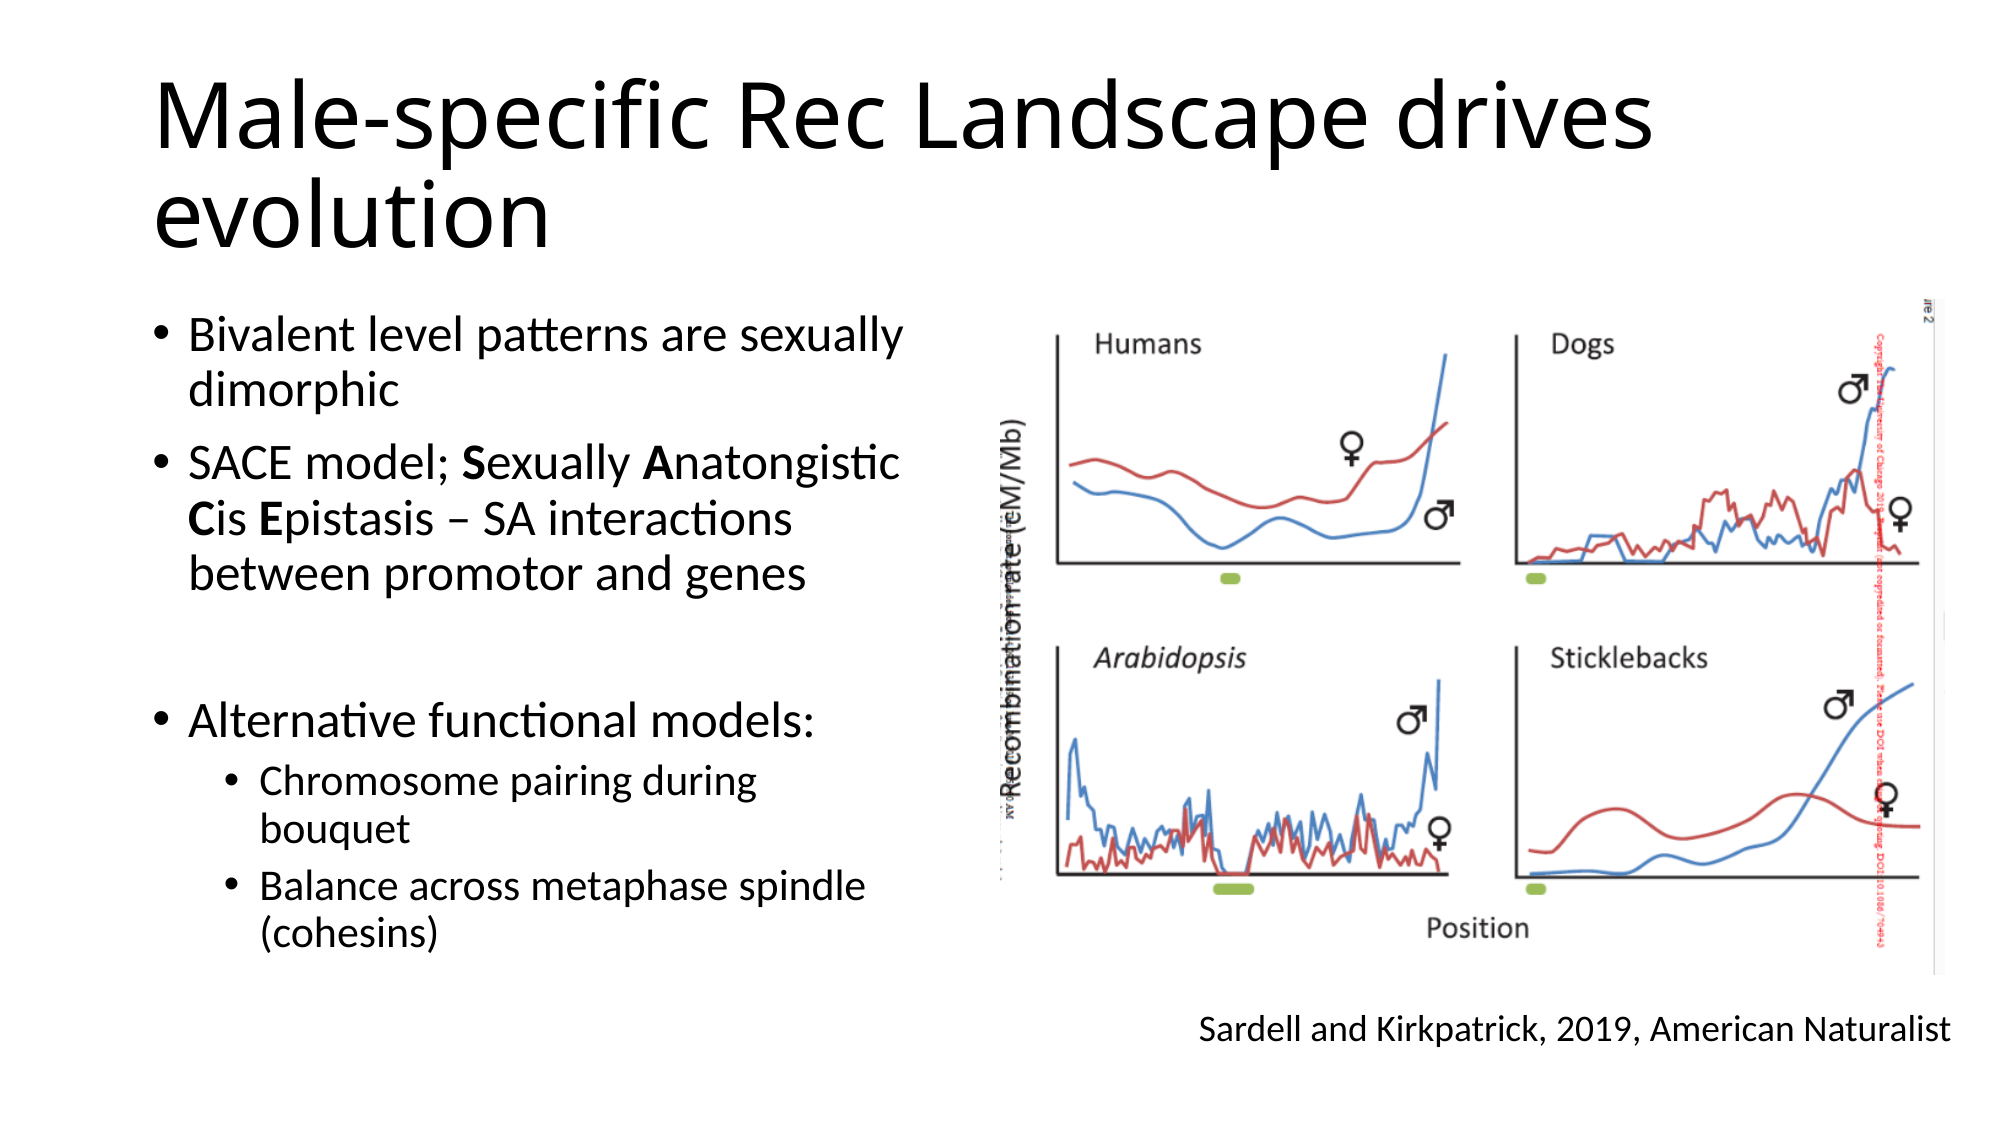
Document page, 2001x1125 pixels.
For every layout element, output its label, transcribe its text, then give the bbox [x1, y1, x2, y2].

list Bivalent level patterns are sexually dimorphic SACE model; Sexually Anatongistic Cis Epistasis – SA interactions between promotor and genes Alternative functional models: Chromosome pairing during bouquet Balance across metaphase spindle (cohesins) [137, 299, 920, 1014]
text_box Sardell and Kirkpatrick, 2019, American Naturalist [1810, 996, 1985, 1057]
title Male-specific Rec Landscape drives evolution [137, 59, 1863, 278]
picture [1000, 164, 1945, 1110]
